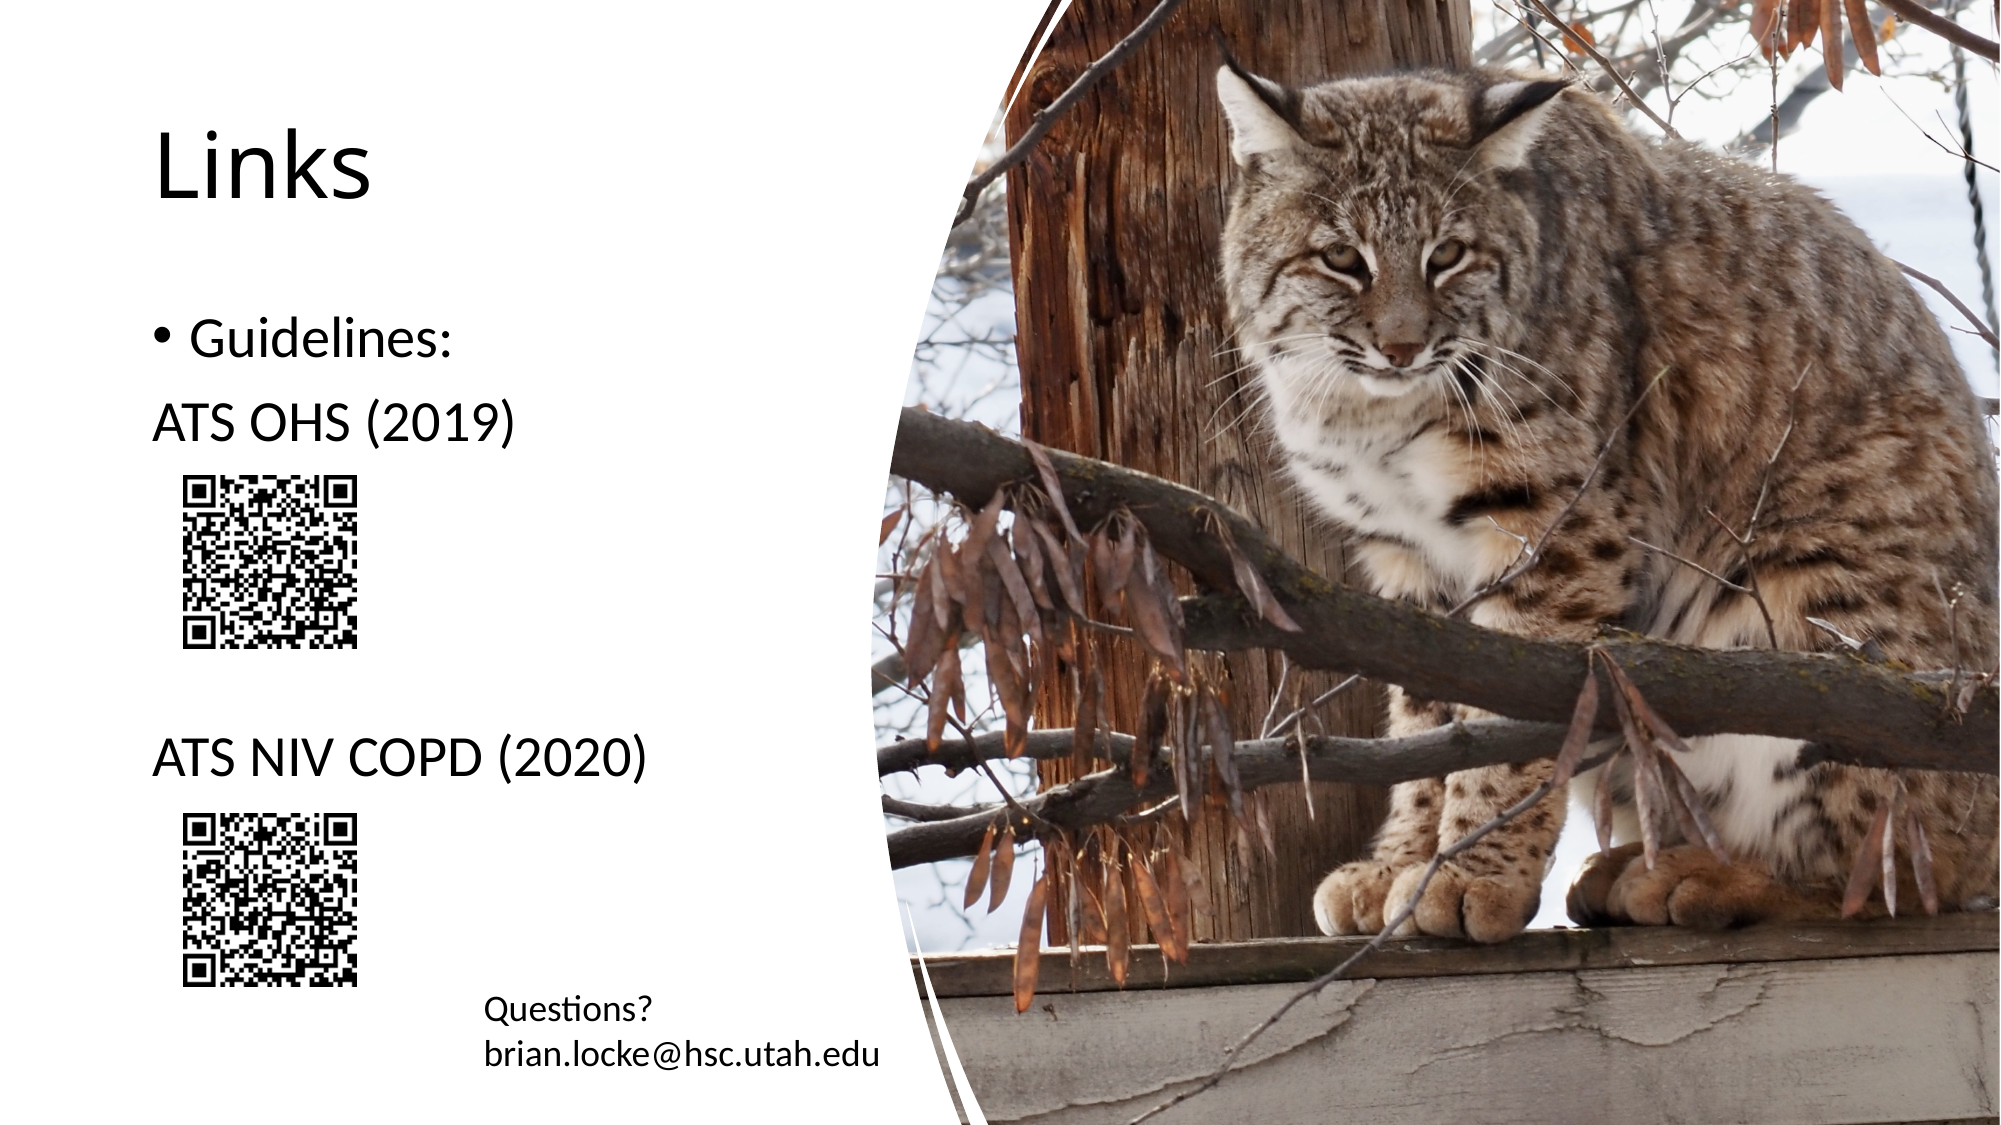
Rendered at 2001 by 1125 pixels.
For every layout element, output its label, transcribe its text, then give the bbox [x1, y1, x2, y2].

title Links [137, 59, 871, 278]
picture [871, 0, 2000, 1125]
picture [183, 813, 357, 987]
picture [183, 475, 357, 649]
text_box Questions? brian.locke@hsc.utah.edu [468, 976, 871, 1082]
list Guidelines: ATS OHS (2019) ATS NIV COPD (2020) [137, 299, 800, 1014]
